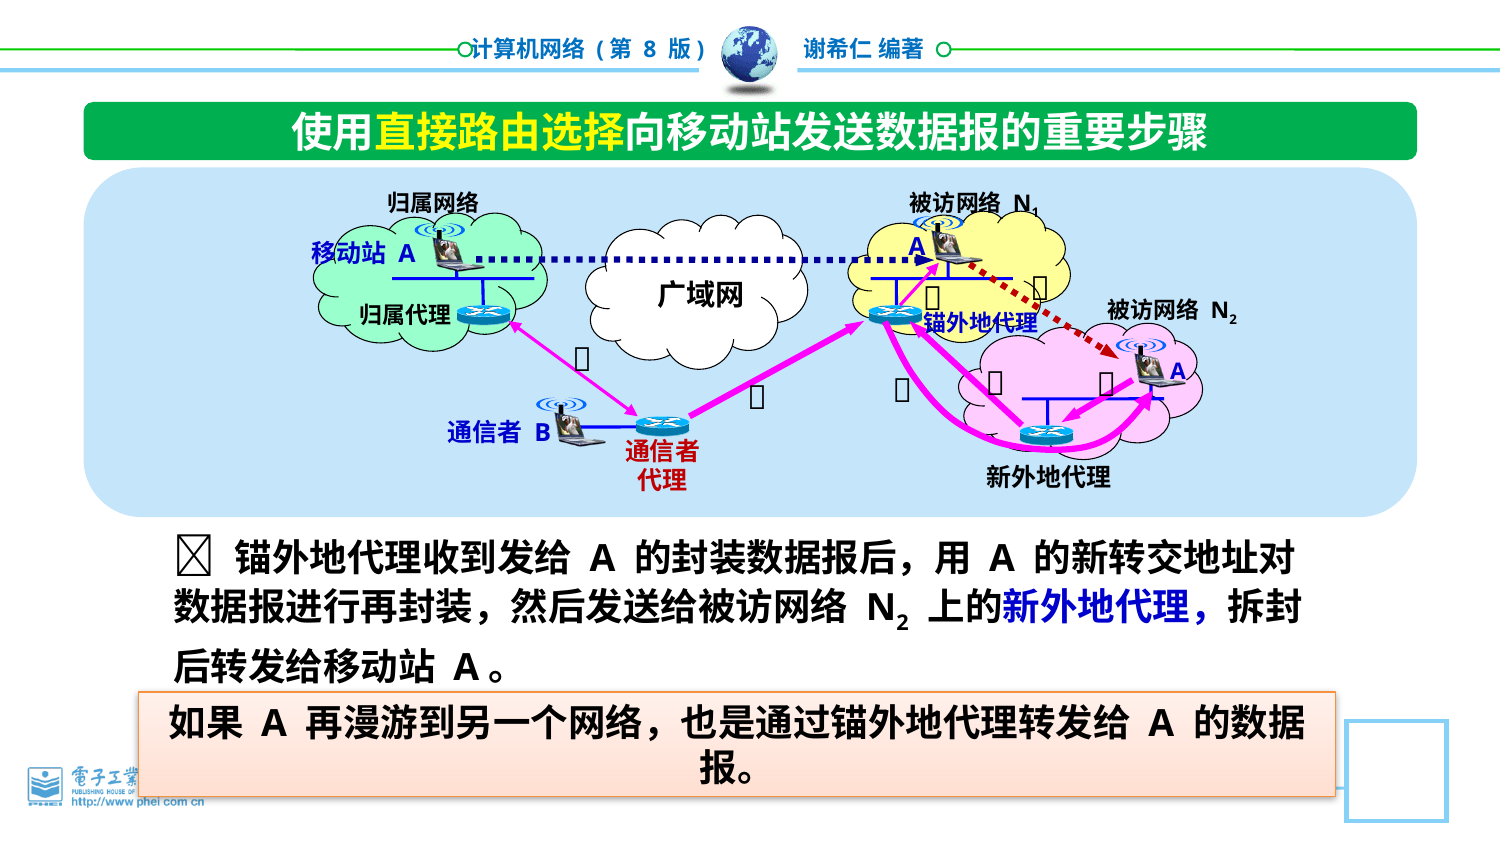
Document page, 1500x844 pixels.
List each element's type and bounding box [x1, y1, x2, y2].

text_box [83, 98, 1418, 163]
picture [635, 416, 659, 424]
picture [676, 416, 689, 420]
picture [719, 24, 780, 98]
picture [23, 764, 208, 809]
picture [666, 419, 677, 427]
picture [665, 432, 690, 437]
text_box [81, 165, 1420, 797]
picture [635, 432, 659, 437]
